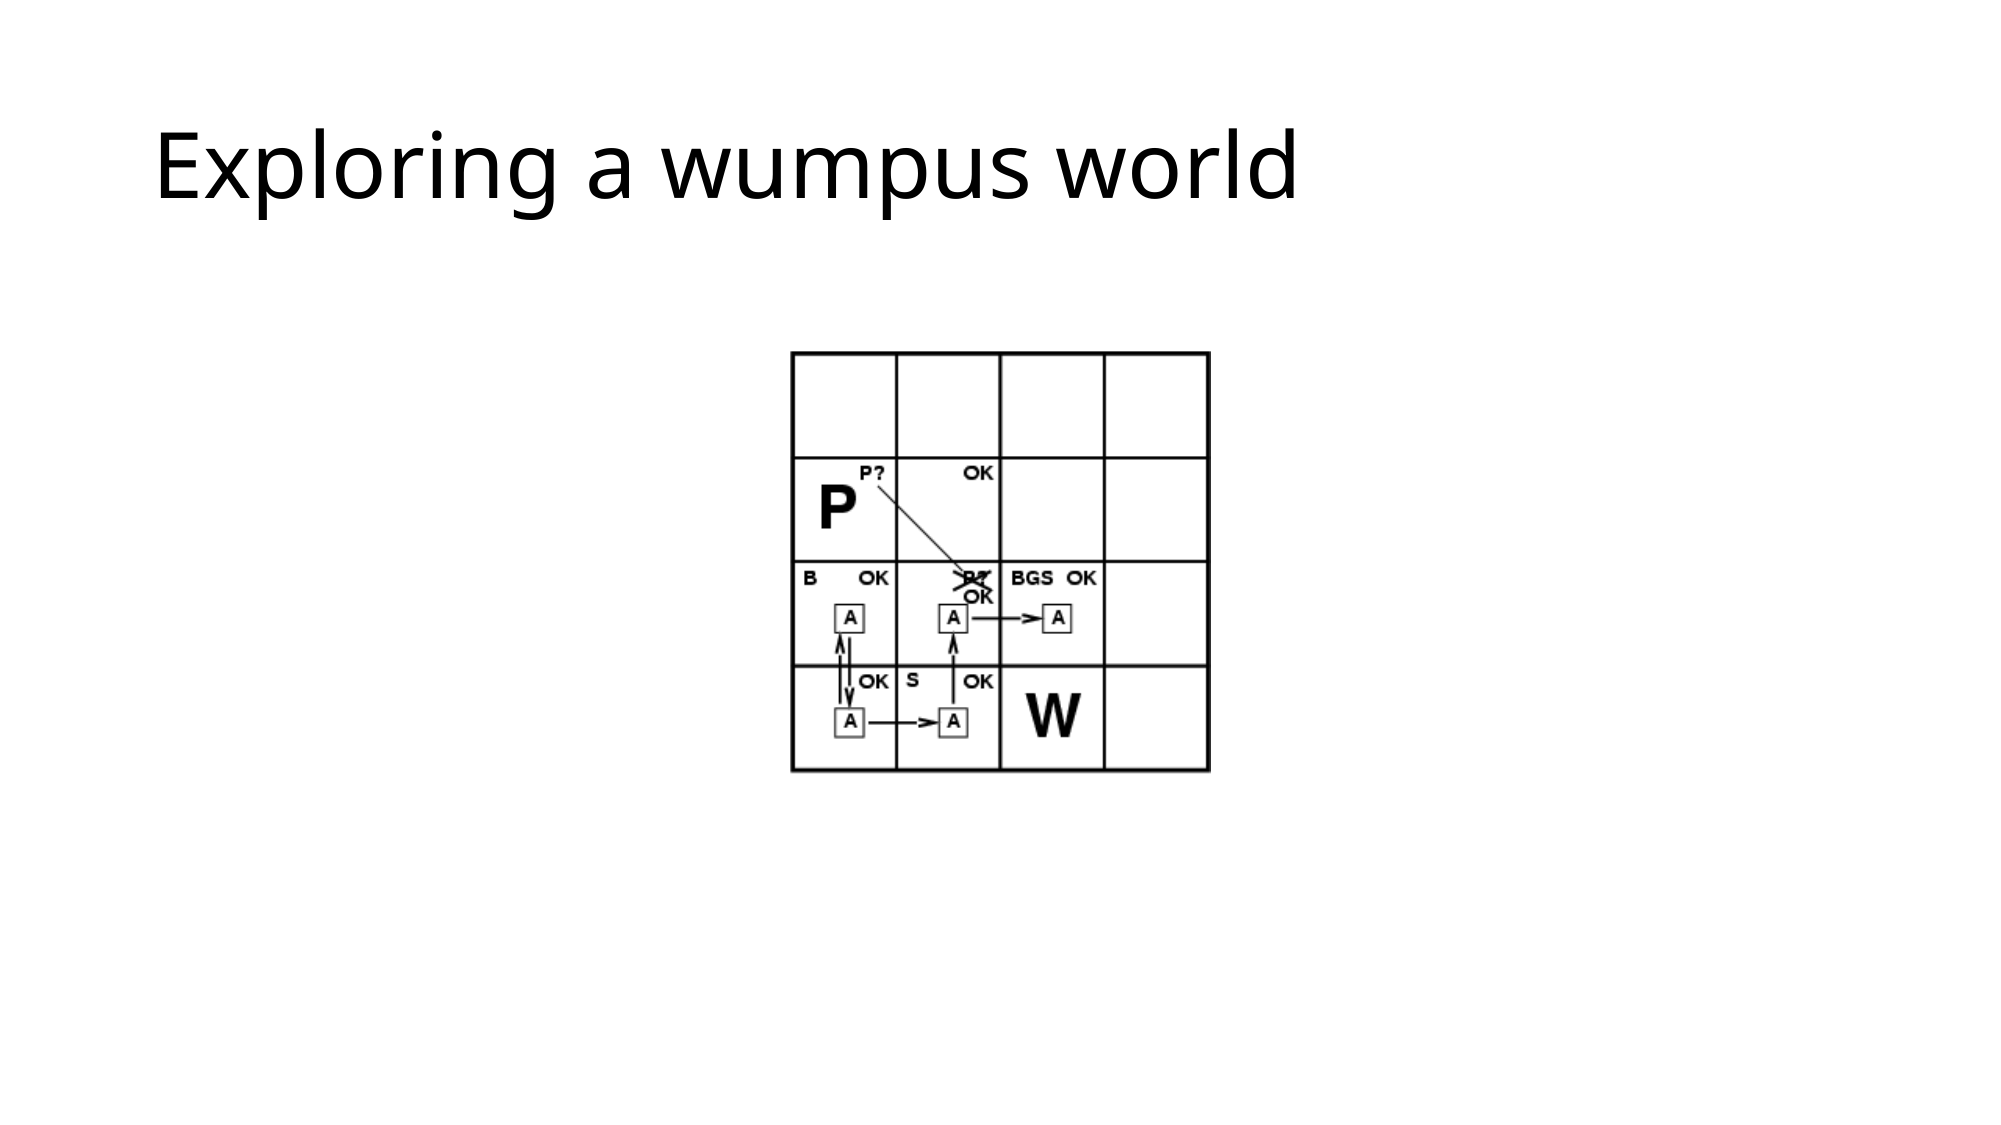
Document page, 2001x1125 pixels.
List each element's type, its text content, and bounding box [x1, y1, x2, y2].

picture [788, 350, 1211, 775]
title Exploring a wumpus world [137, 59, 1863, 278]
